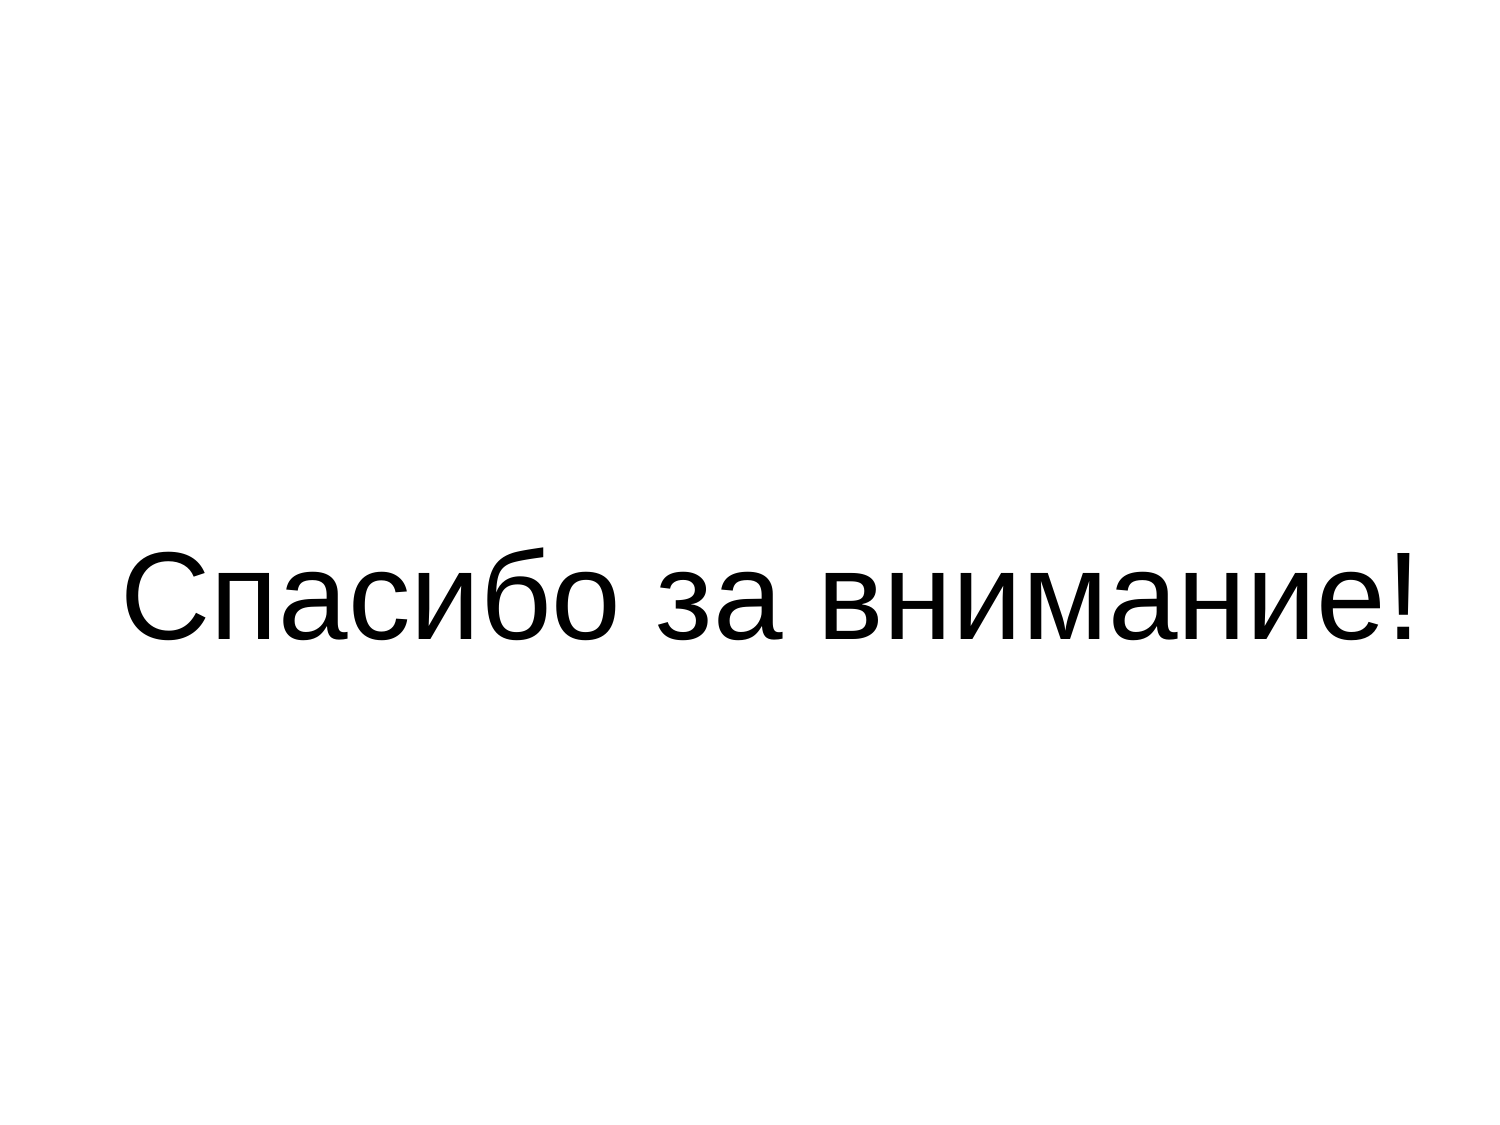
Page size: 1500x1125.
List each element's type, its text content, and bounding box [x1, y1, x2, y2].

title Спасибо за внимание! [72, 499, 1470, 626]
